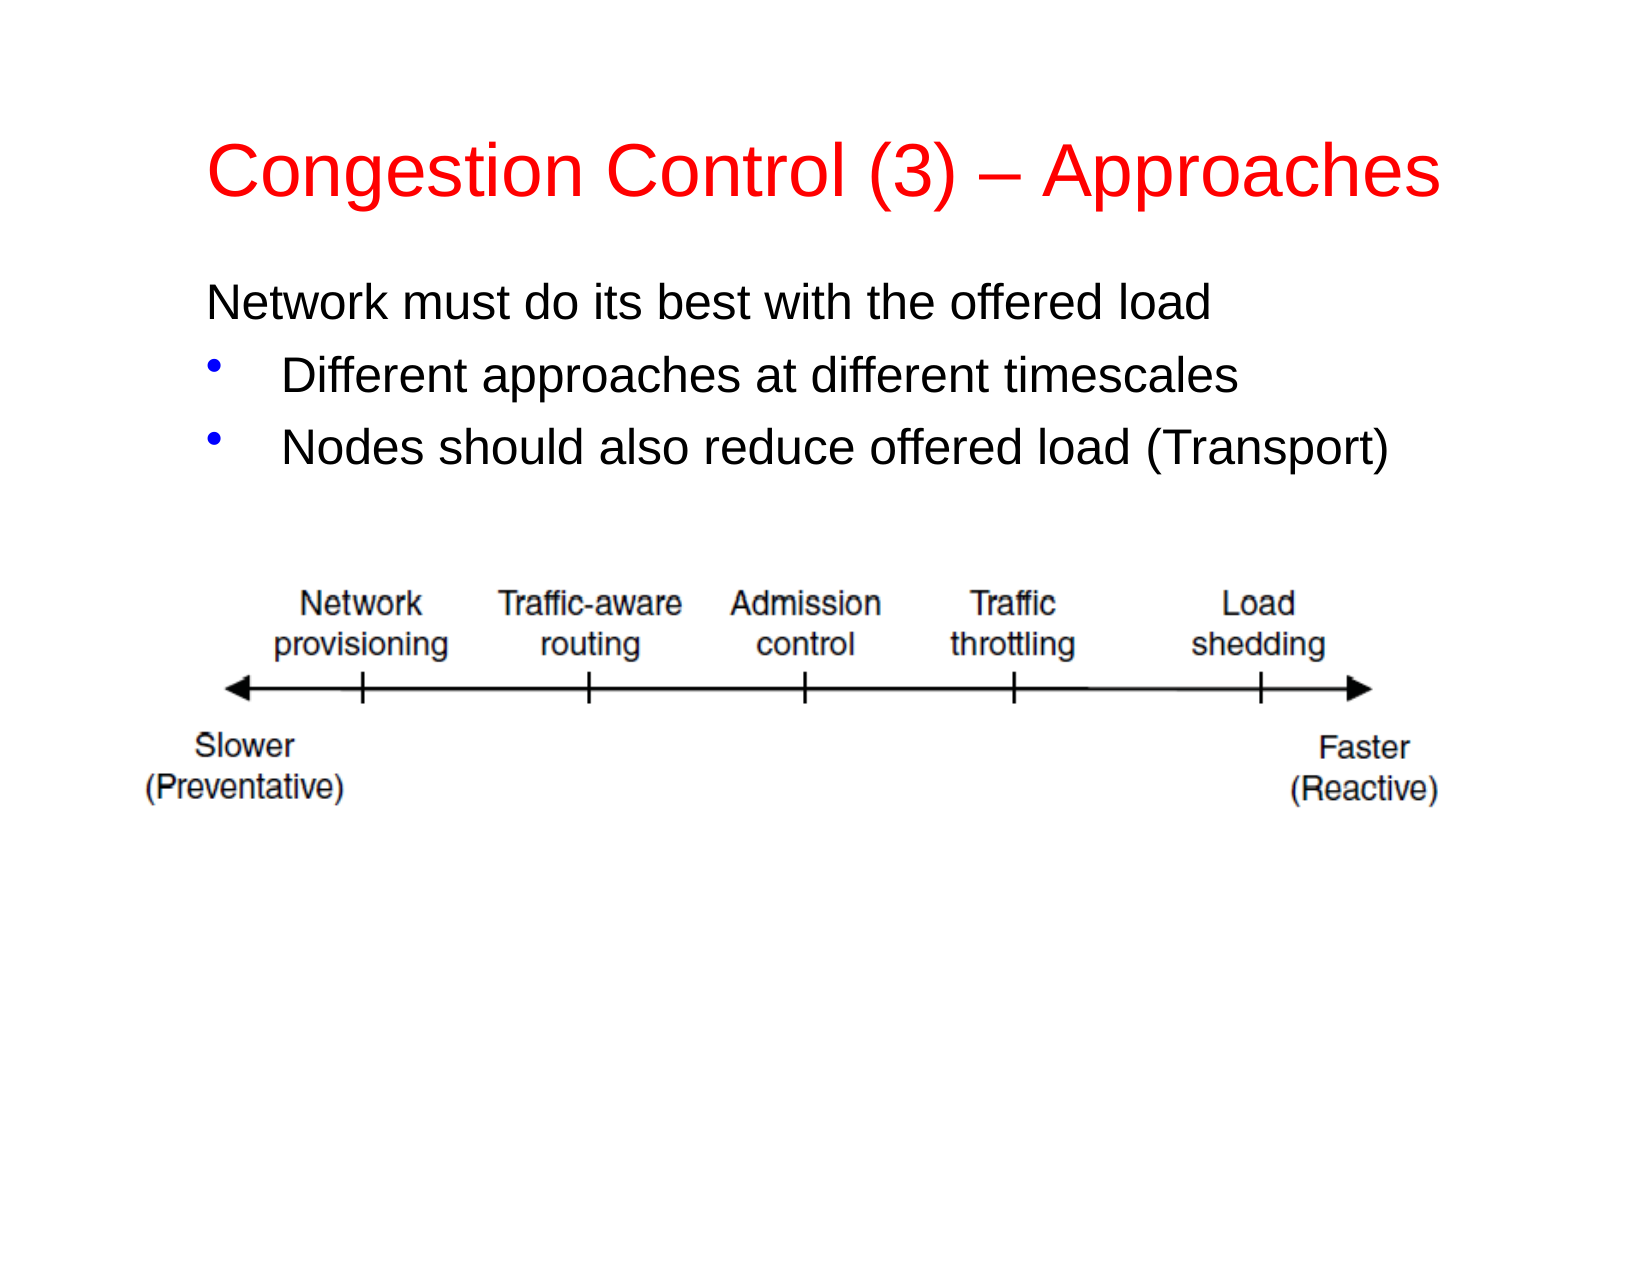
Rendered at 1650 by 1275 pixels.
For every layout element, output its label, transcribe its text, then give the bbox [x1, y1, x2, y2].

text_box [74, 396, 1575, 557]
title Congestion Control (3) – Approaches [203, 119, 1446, 335]
picture [117, 547, 1487, 850]
text_box Network must do its best with the offered load Different approaches at different timescales Nodes should also reduce offered load (Transport) [203, 254, 1401, 475]
